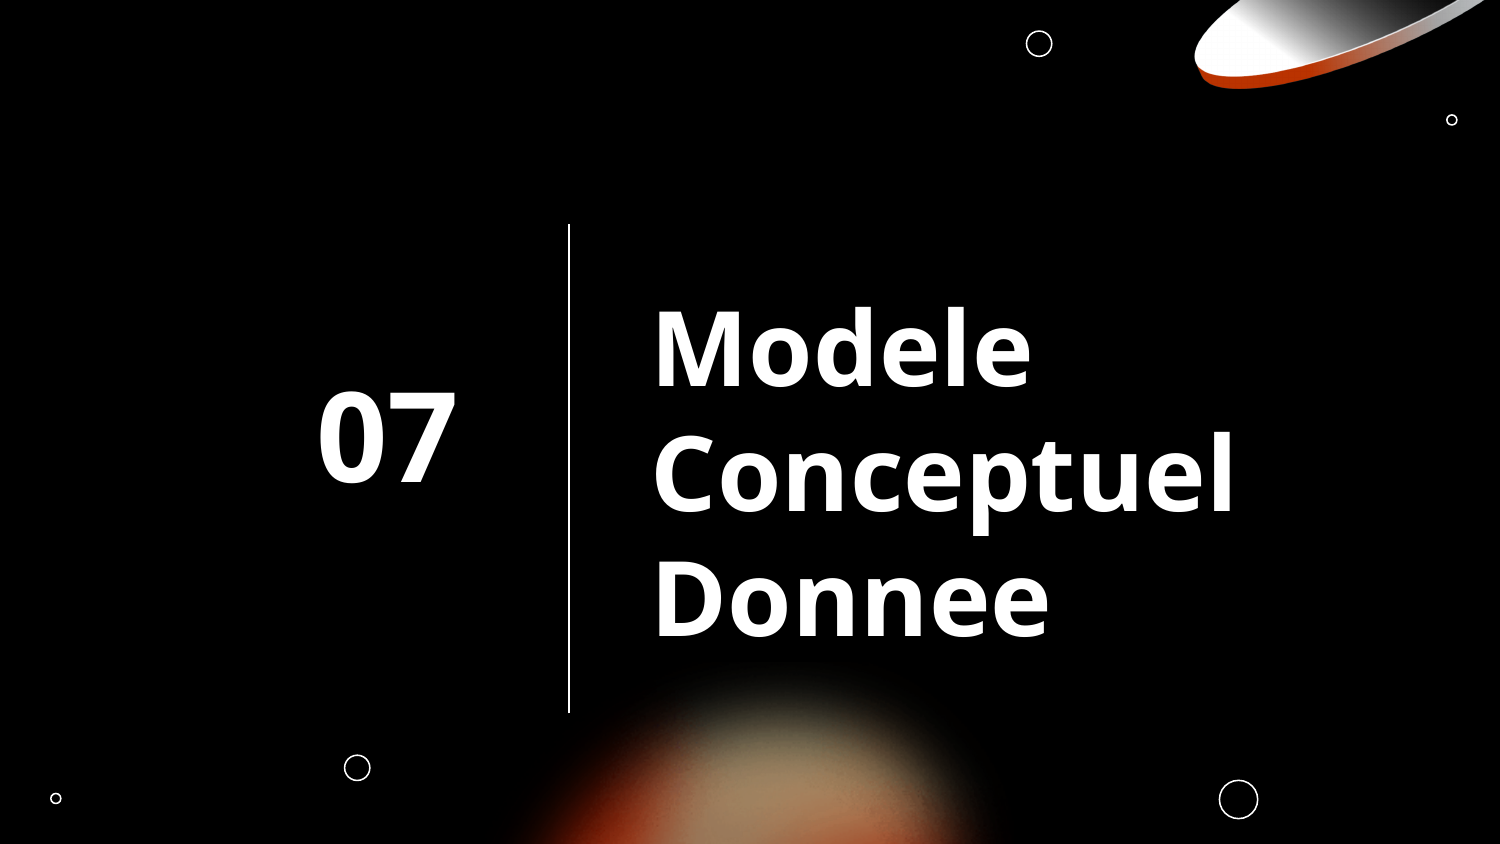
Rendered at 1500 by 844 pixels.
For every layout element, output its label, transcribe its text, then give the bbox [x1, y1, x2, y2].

title Modele Conceptuel Donnee [635, 266, 1356, 406]
picture [1195, 0, 1500, 89]
picture [465, 662, 1014, 844]
title 07 [300, 342, 503, 481]
